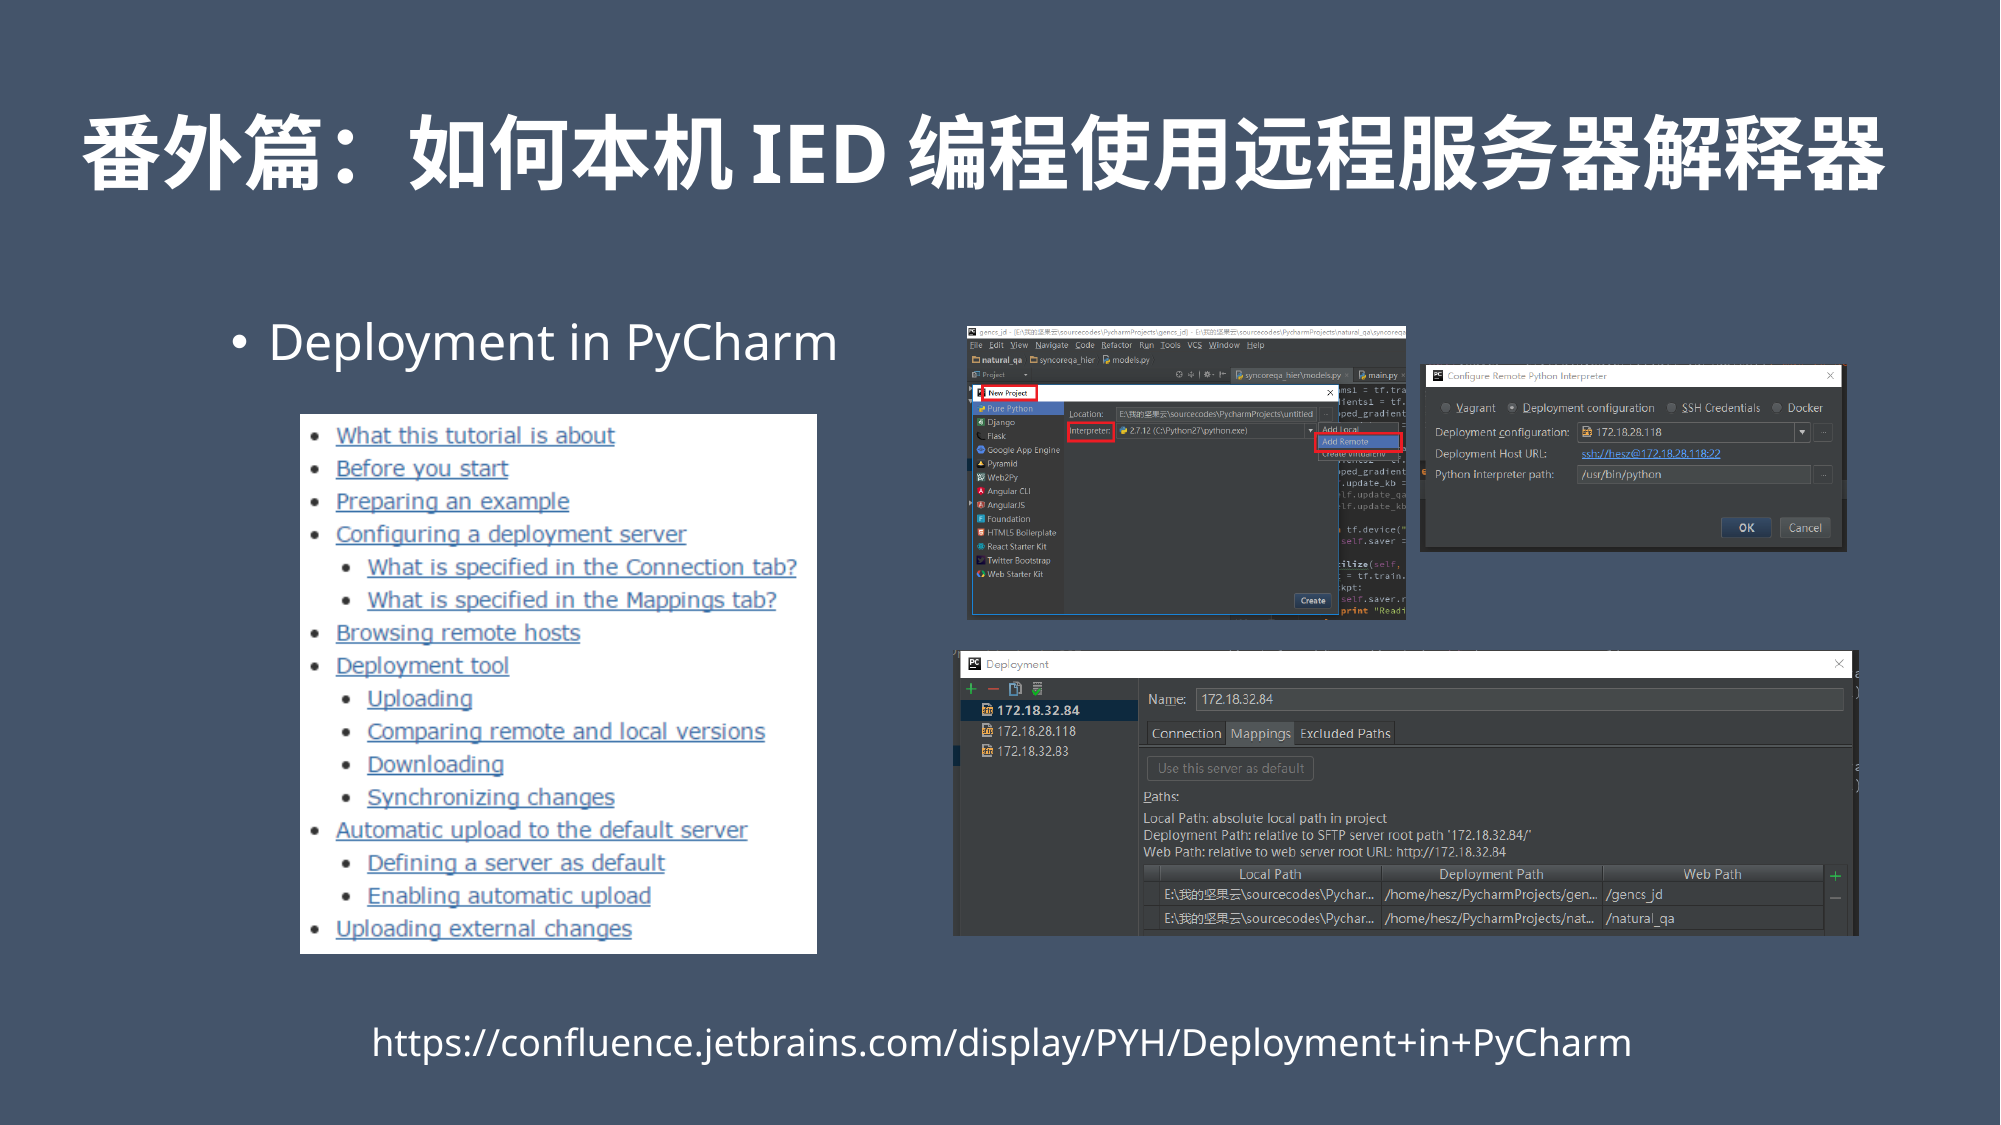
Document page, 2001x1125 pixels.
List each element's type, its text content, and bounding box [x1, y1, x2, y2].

title 番外篇：如何本机IED编程使用远程服务器解释器 [65, 63, 1925, 251]
list Deployment in PyCharm [215, 309, 1066, 1024]
picture [966, 326, 1406, 620]
text_box https://confluence.jetbrains.com/display/PYH/Deployment+in+PyCharm [356, 1012, 1776, 1072]
picture [1420, 364, 1847, 552]
picture [953, 650, 1859, 936]
picture [300, 414, 817, 954]
